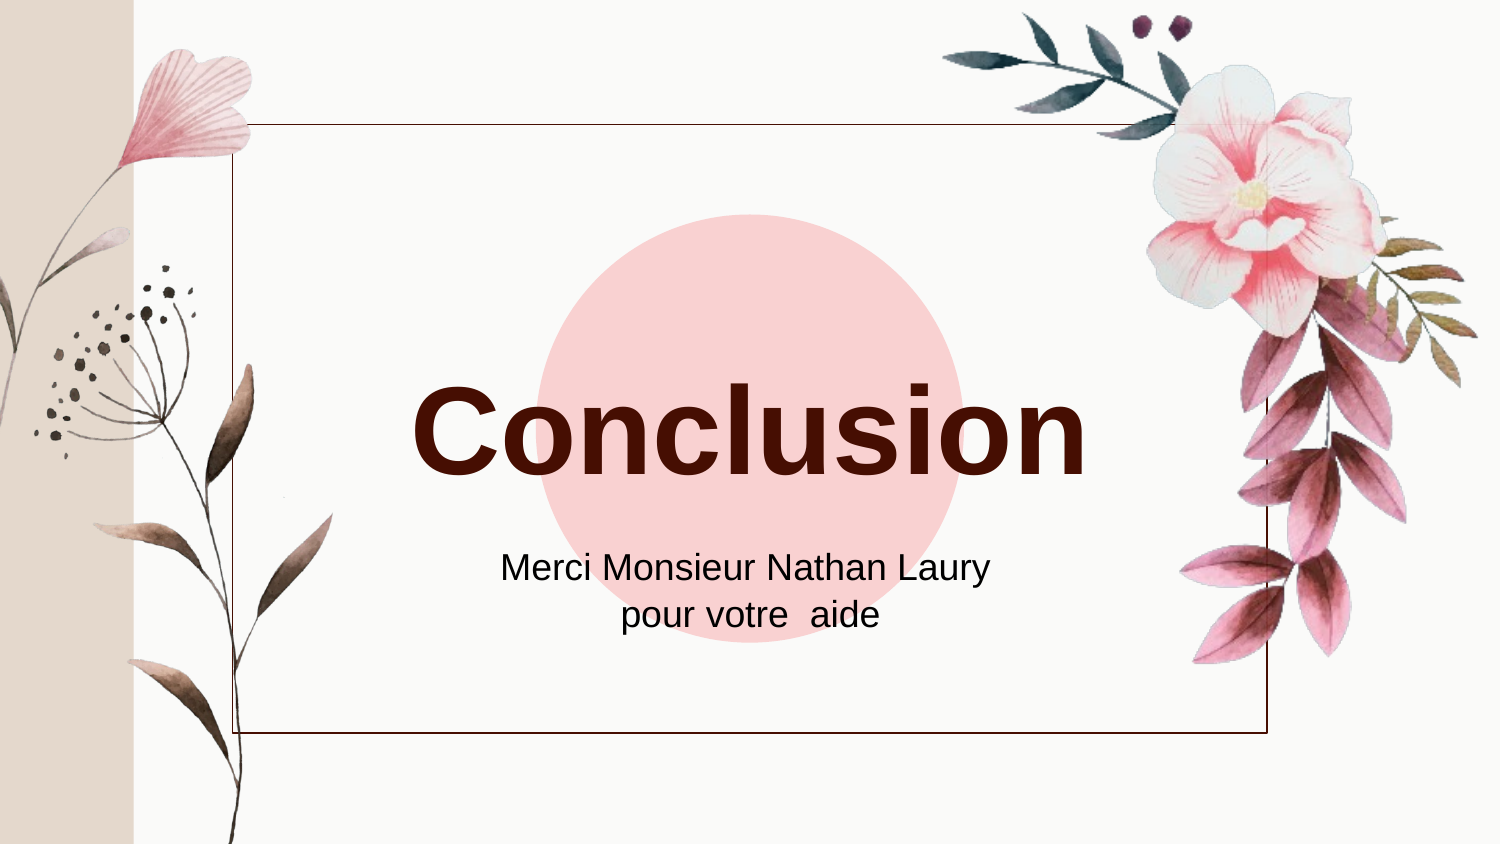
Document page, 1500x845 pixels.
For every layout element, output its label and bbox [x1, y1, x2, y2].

text_box [406, 0, 1500, 734]
text_box [0, 0, 405, 845]
